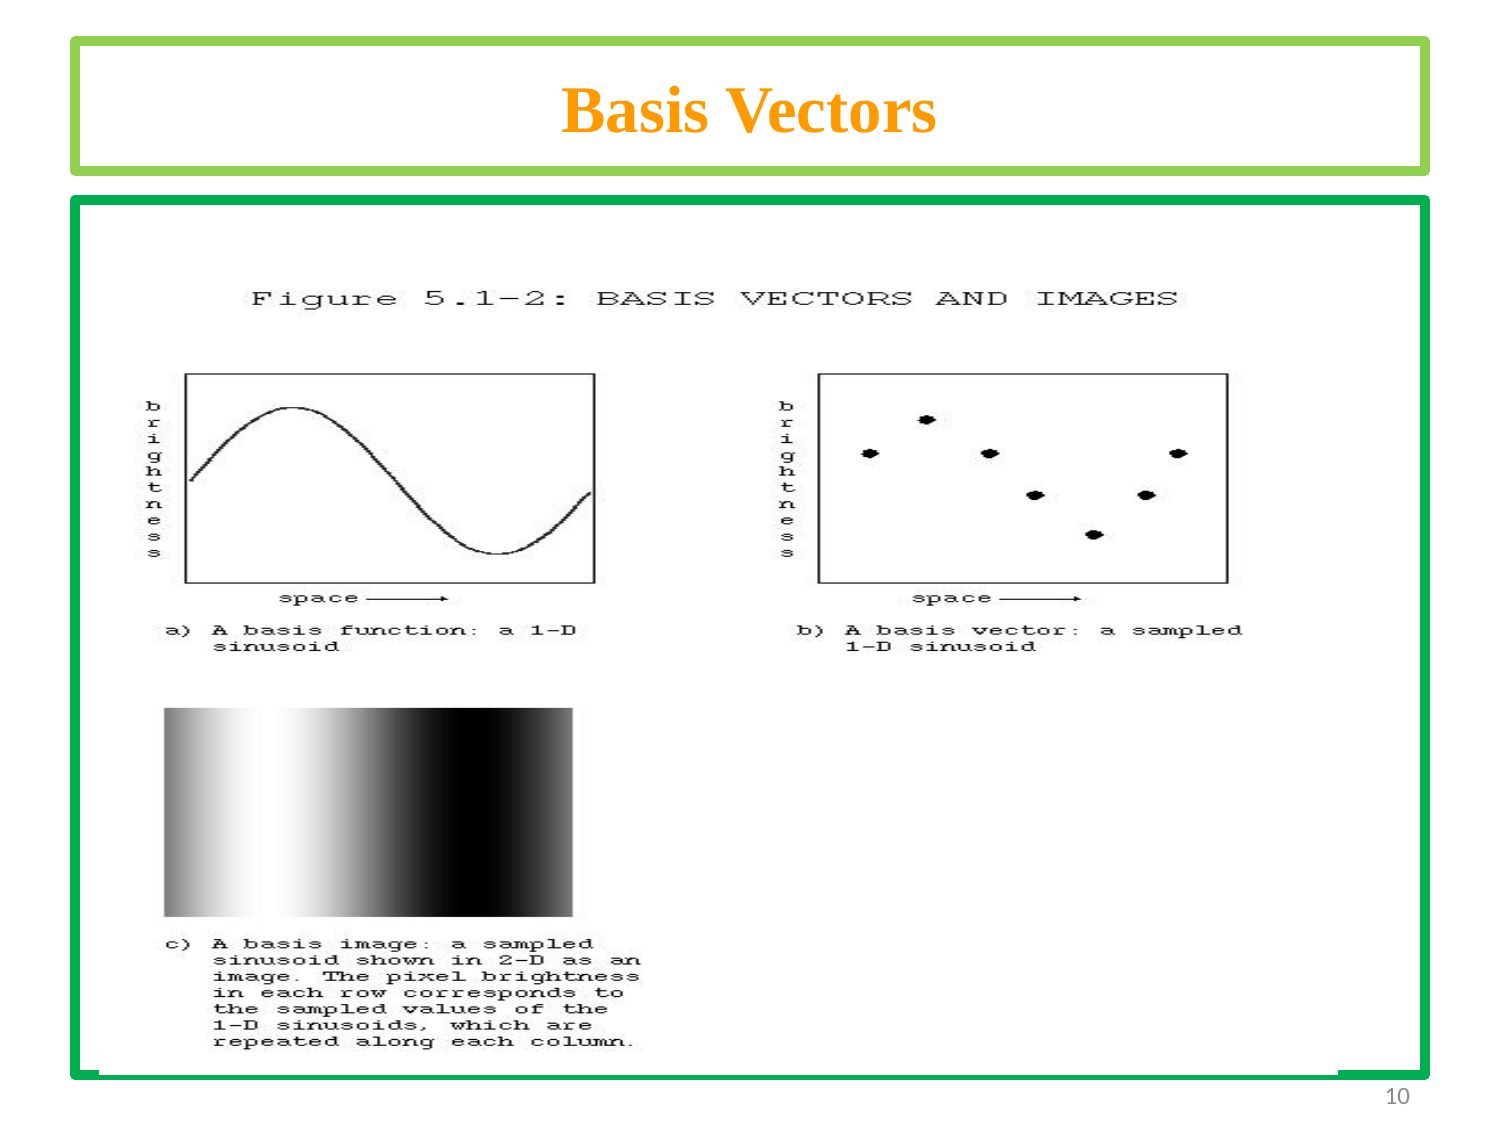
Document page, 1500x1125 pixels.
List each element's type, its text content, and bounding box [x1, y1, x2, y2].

text_box Basis Vectors [75, 41, 1425, 171]
text_box 10 [1074, 1065, 1425, 1125]
text_box [75, 199, 1425, 1075]
picture [99, 262, 1338, 1076]
